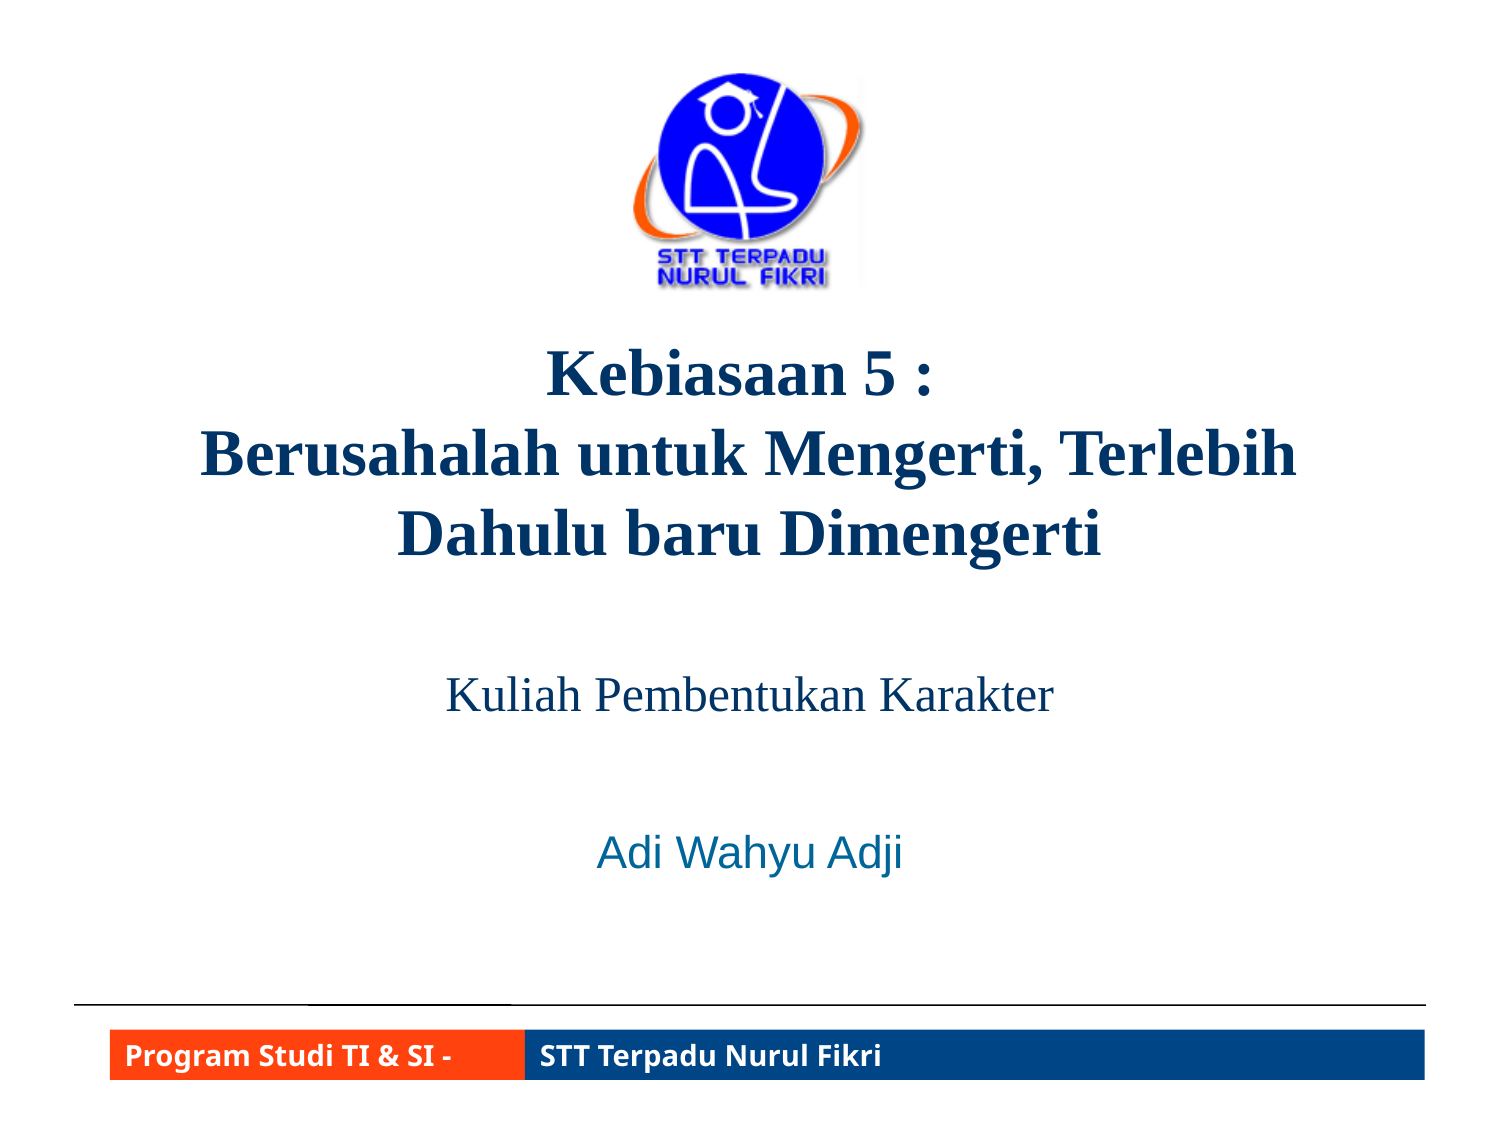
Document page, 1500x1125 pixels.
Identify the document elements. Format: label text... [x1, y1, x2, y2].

subtitle Adi Wahyu Adji [225, 815, 1275, 988]
picture [632, 72, 868, 293]
title Kuliah Pembentukan Karakter [112, 692, 1388, 750]
title Kebiasaan 5 : Berusahalah untuk Mengerti, Terlebih Dahulu baru Dimengerti [112, 354, 1388, 543]
